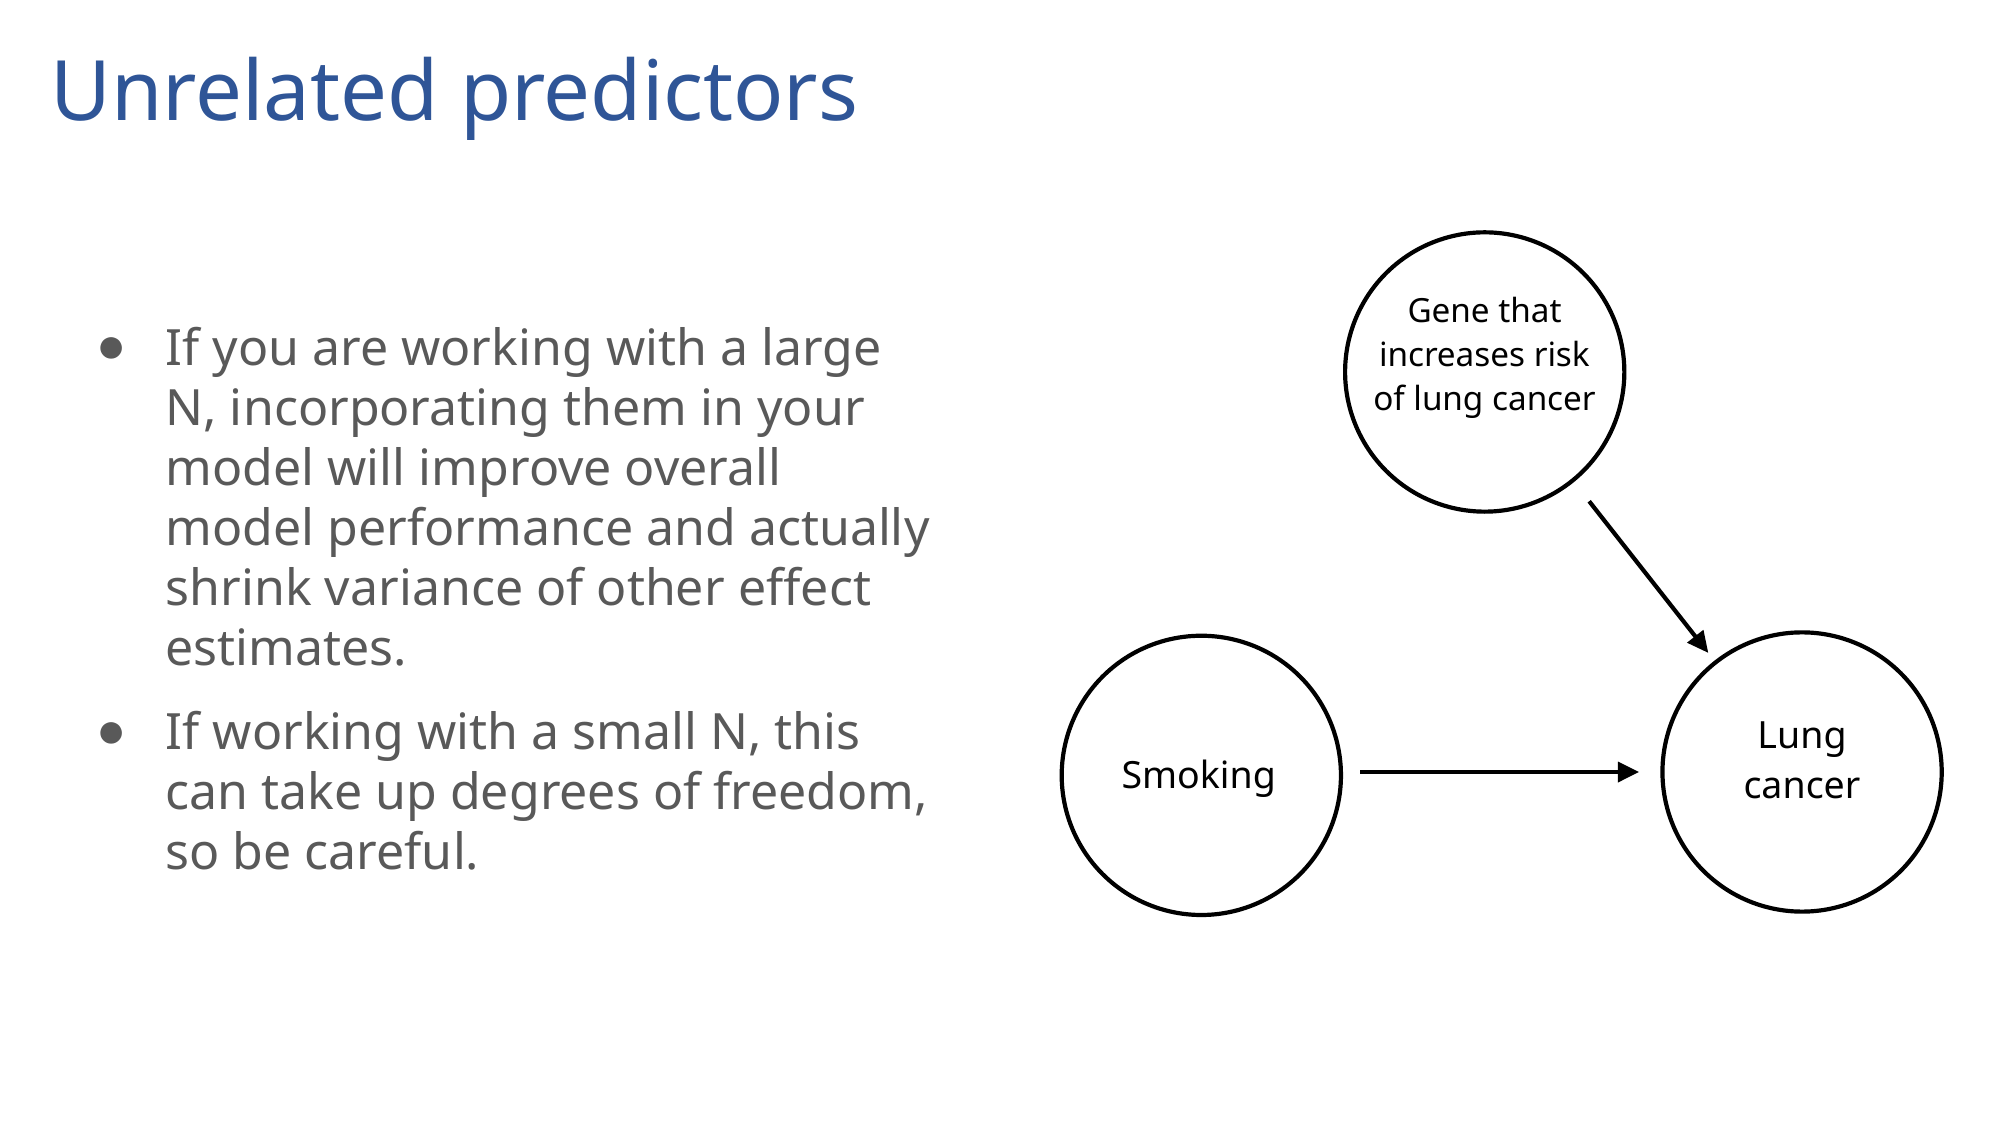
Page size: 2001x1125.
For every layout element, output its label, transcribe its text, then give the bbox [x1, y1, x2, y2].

title Unrelated predictors [30, 28, 1894, 155]
text_box [1661, 631, 1943, 913]
list If you are working with a large N, incorporating them in your model will improve overall model performance and actually shrink variance of other effect estimates. If working with a small N, this can take up degrees of freedom, so be careful. [45, 294, 953, 1057]
text_box Gene that increases risk of lung cancer [1355, 277, 1615, 484]
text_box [1589, 501, 1709, 653]
text_box [1399, 484, 1570, 513]
text_box [1615, 318, 1626, 426]
text_box [1060, 634, 1342, 917]
text_box [1380, 231, 1589, 277]
text_box [1344, 317, 1355, 427]
